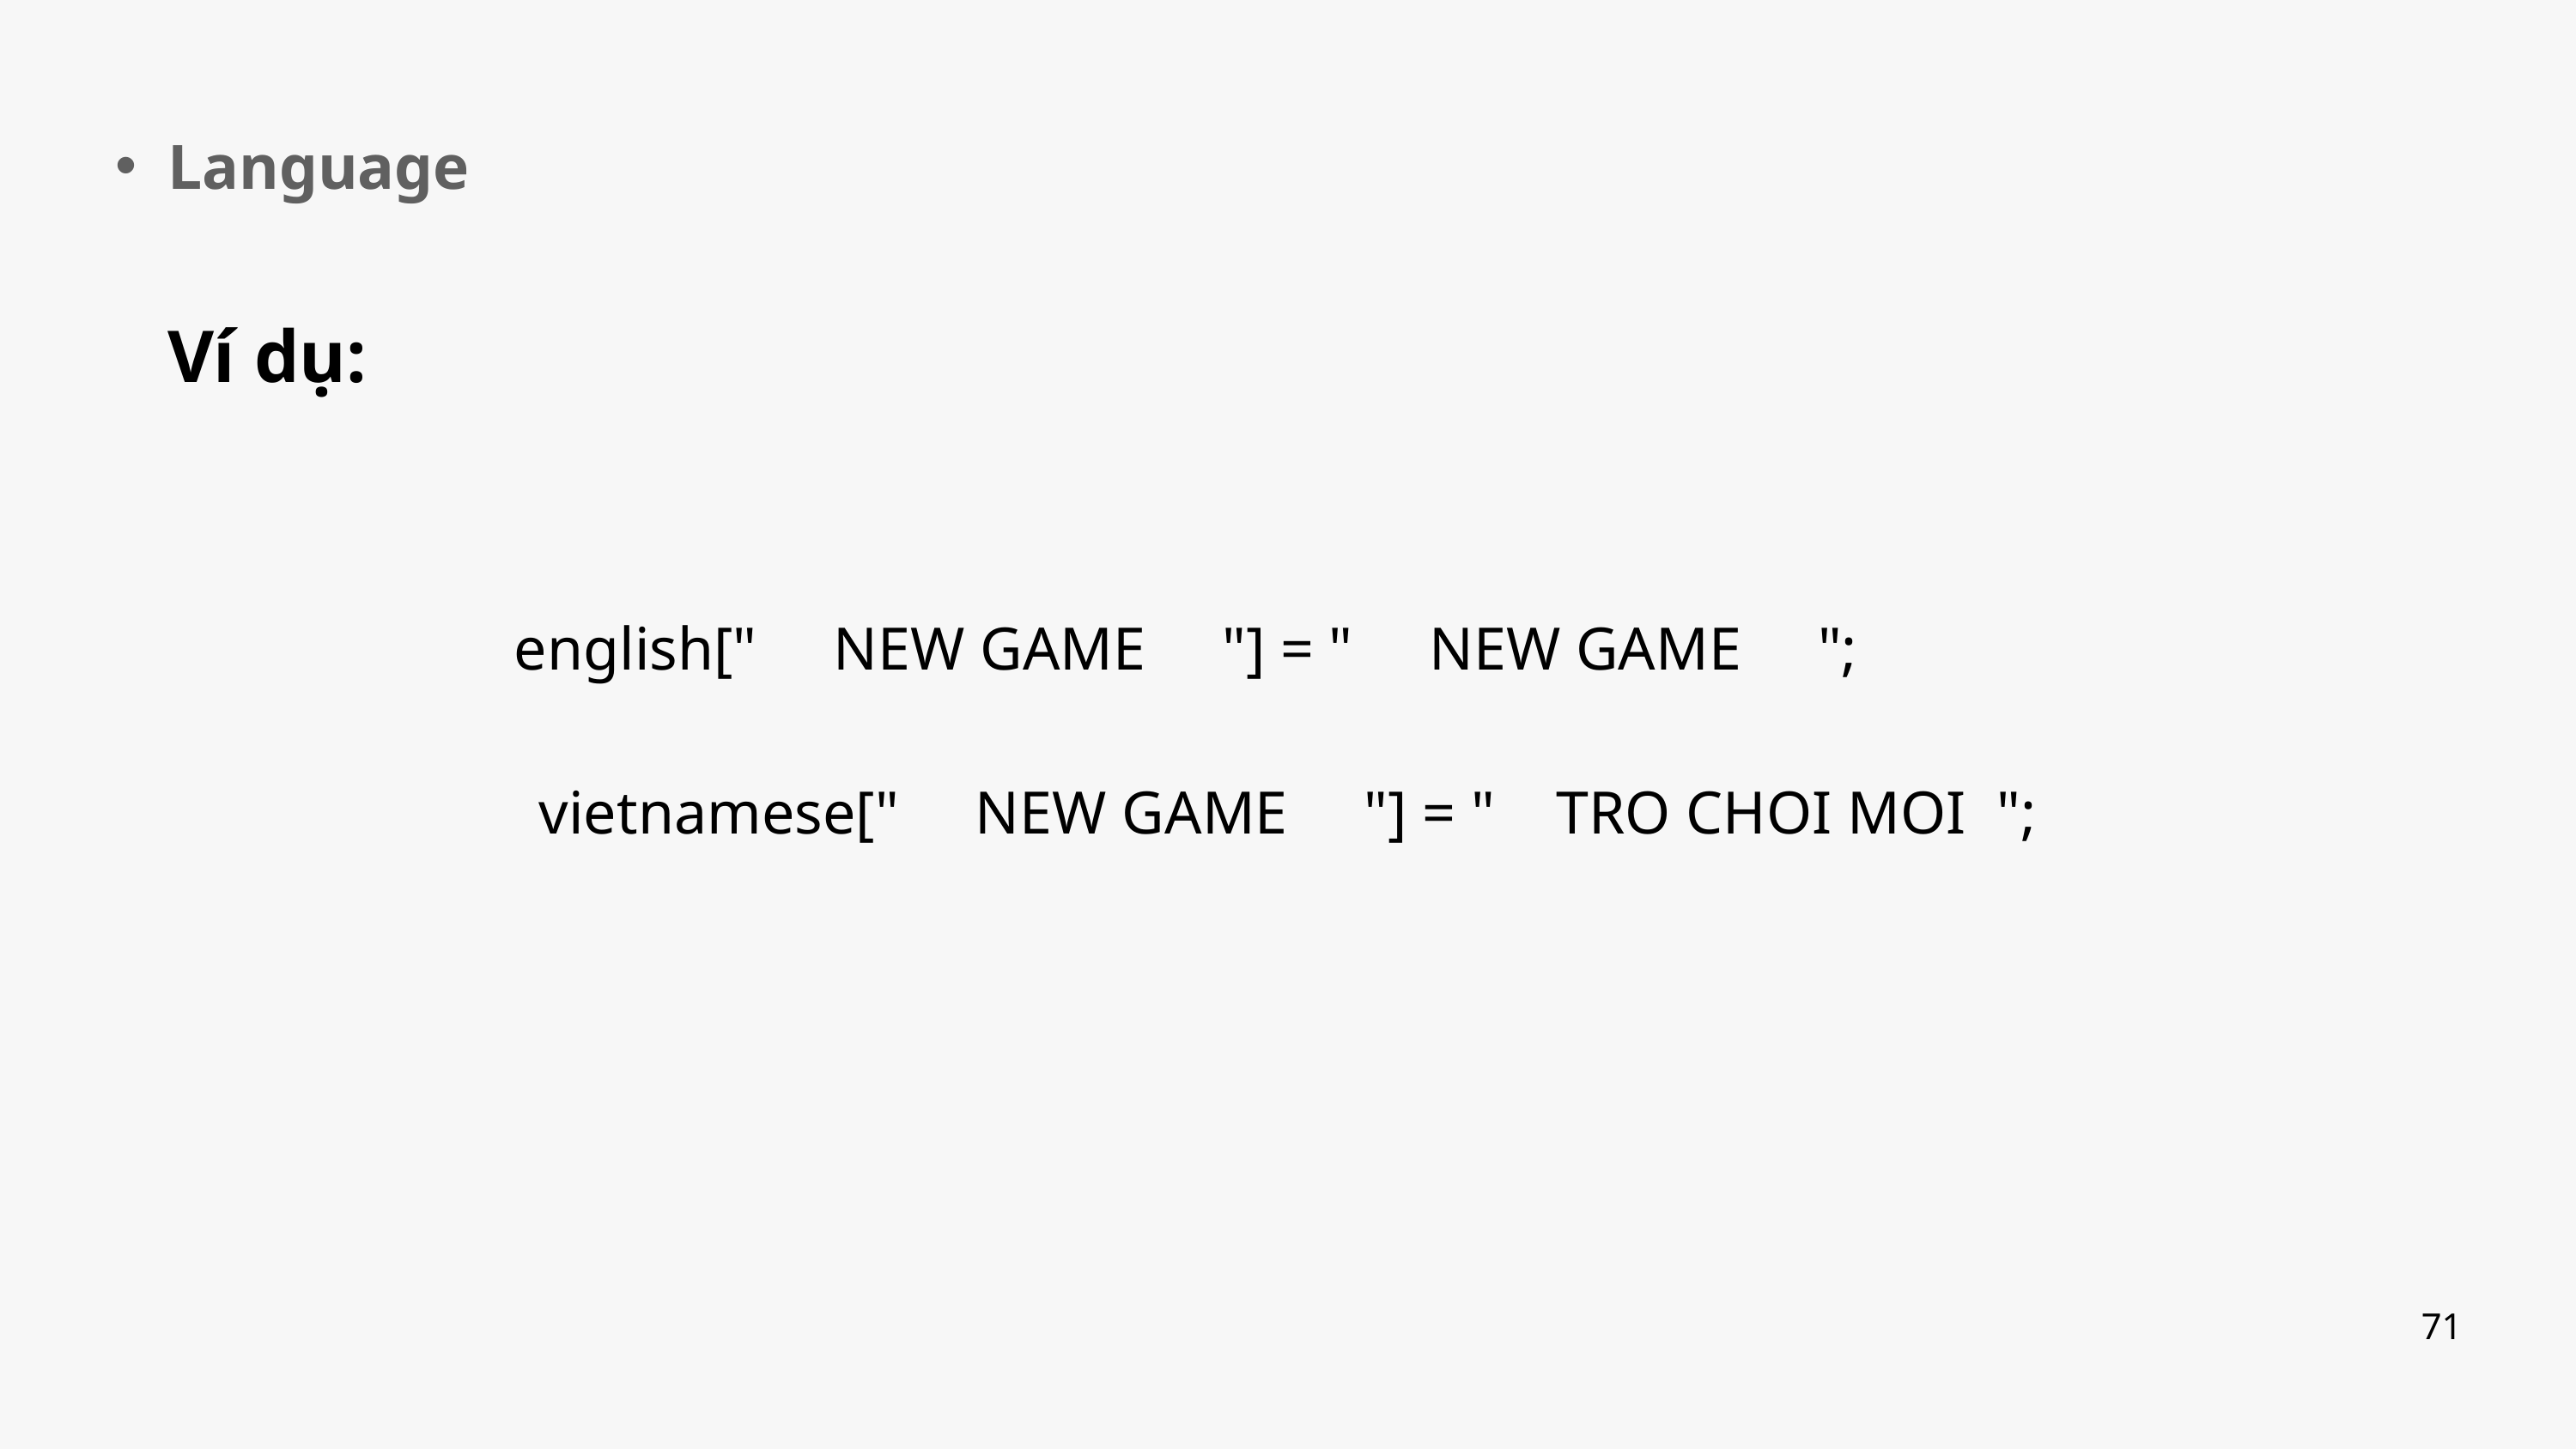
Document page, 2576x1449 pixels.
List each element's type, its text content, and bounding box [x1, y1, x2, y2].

text_box 71 [2421, 1296, 2463, 1348]
text_box vietnamese[" NEW GAME "] = " TRO CHOI MOI "; [0, 763, 2576, 846]
text_box Ví dụ: [0, 296, 1032, 397]
text_box english[" NEW GAME "] = " NEW GAME "; [153, 599, 2158, 682]
text_box Language [63, 109, 1157, 202]
